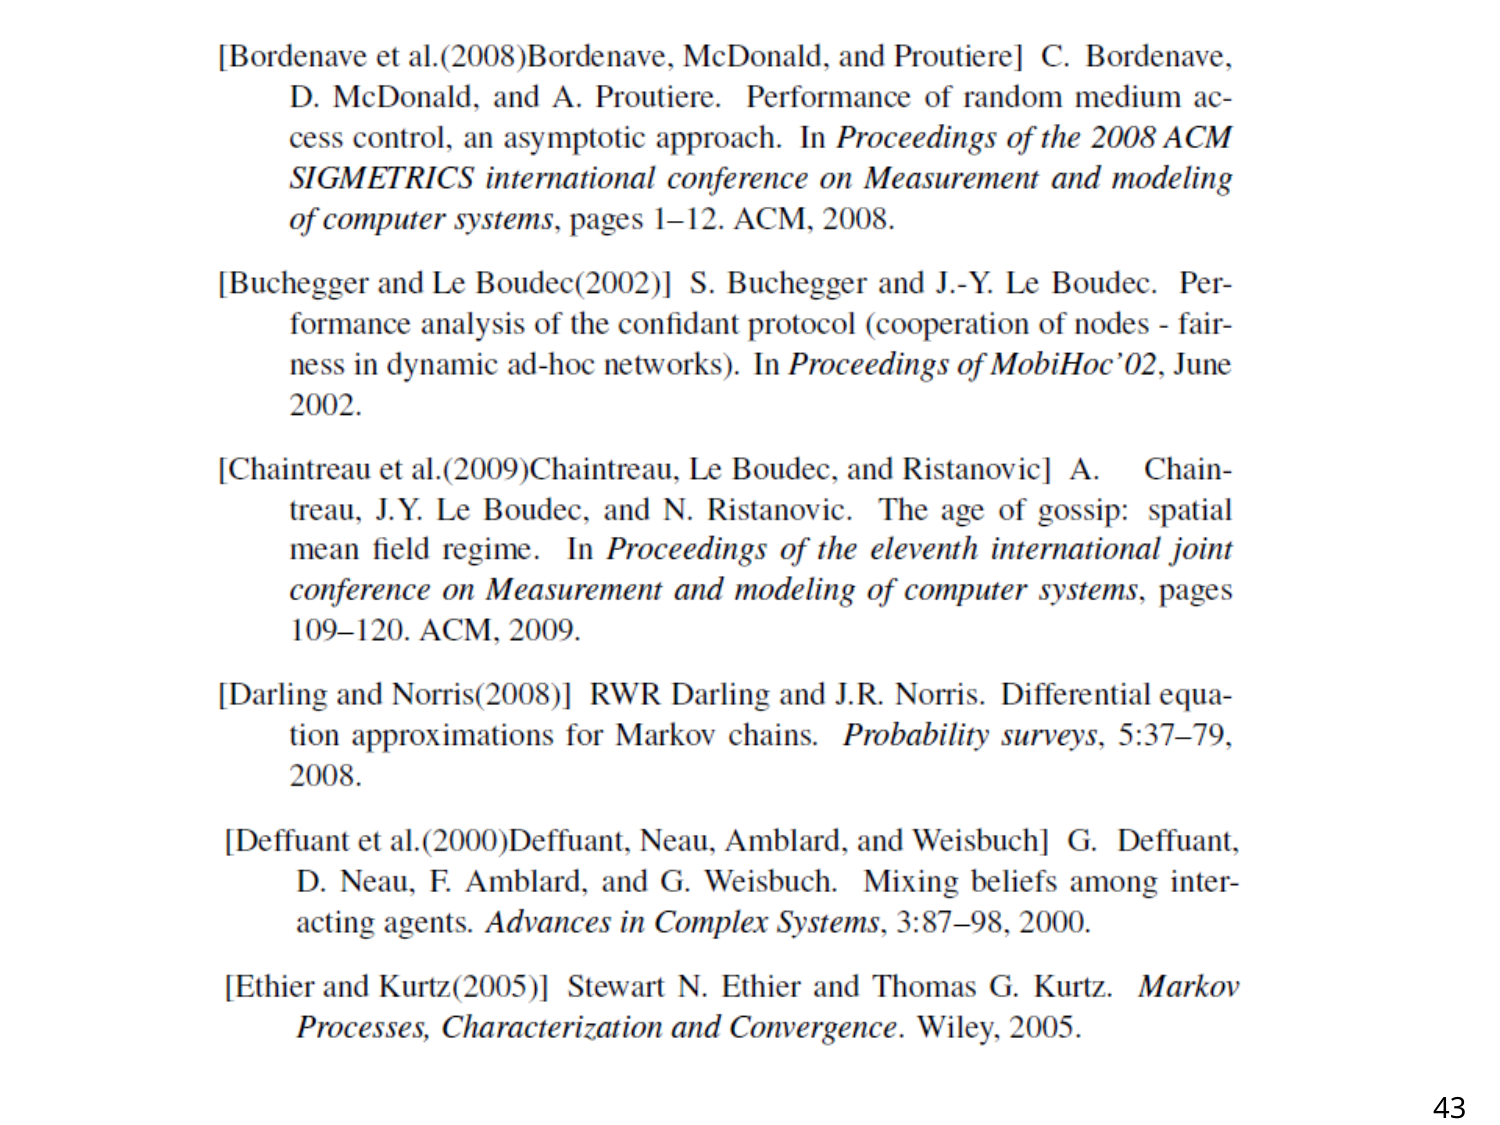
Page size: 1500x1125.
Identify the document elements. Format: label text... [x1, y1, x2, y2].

footer 43 [1399, 1082, 1500, 1125]
picture [199, 37, 1341, 805]
picture [216, 812, 1284, 1063]
